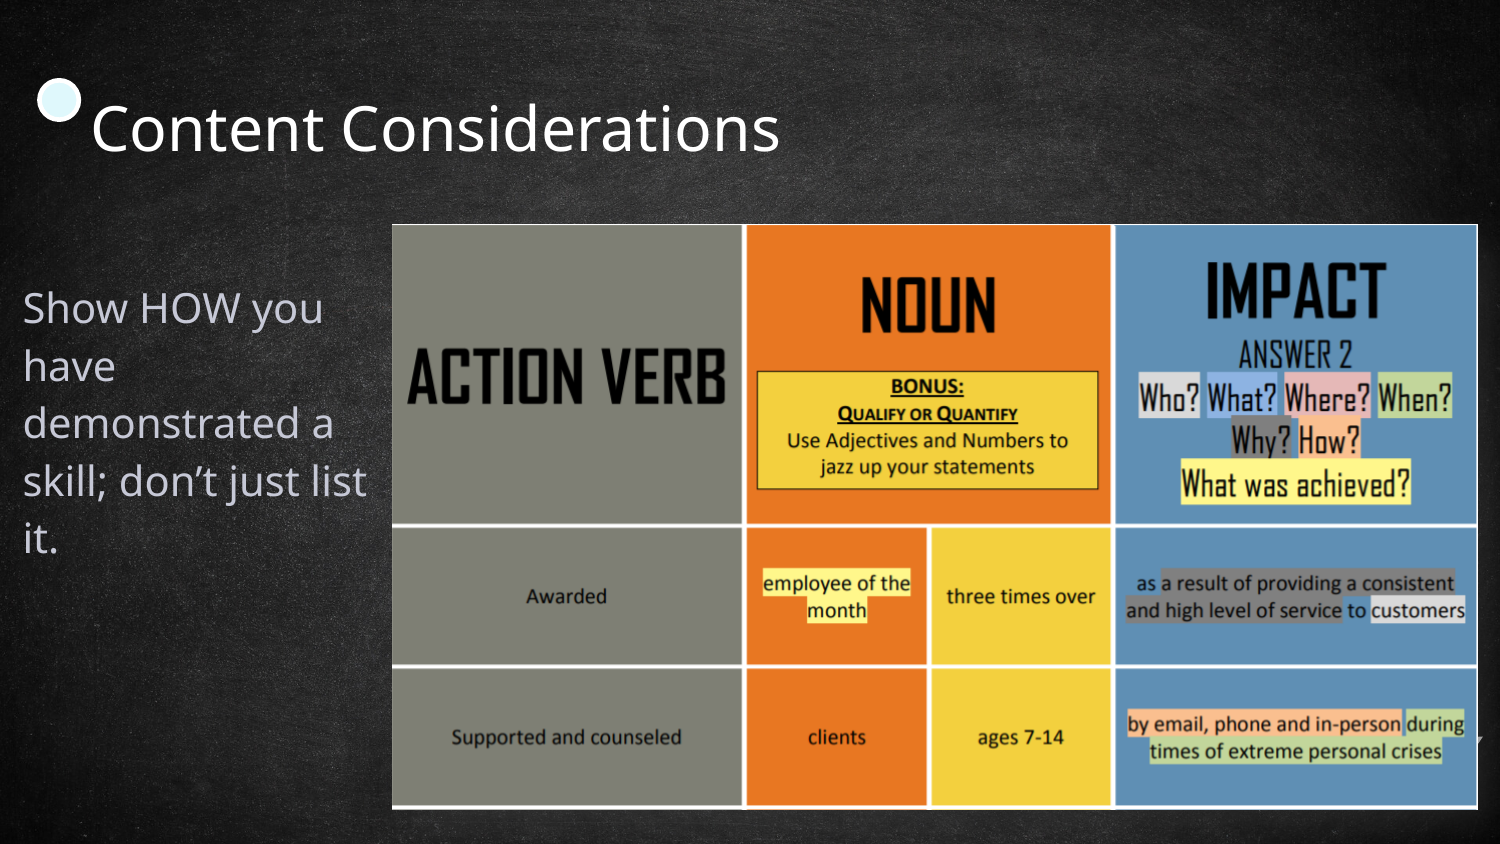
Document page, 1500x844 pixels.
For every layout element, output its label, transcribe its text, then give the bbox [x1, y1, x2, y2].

list Show HOW you have demonstrated a skill; don’t just list it. [22, 224, 375, 760]
picture [0, 0, 1500, 844]
title Content Considerations [89, 97, 1102, 163]
